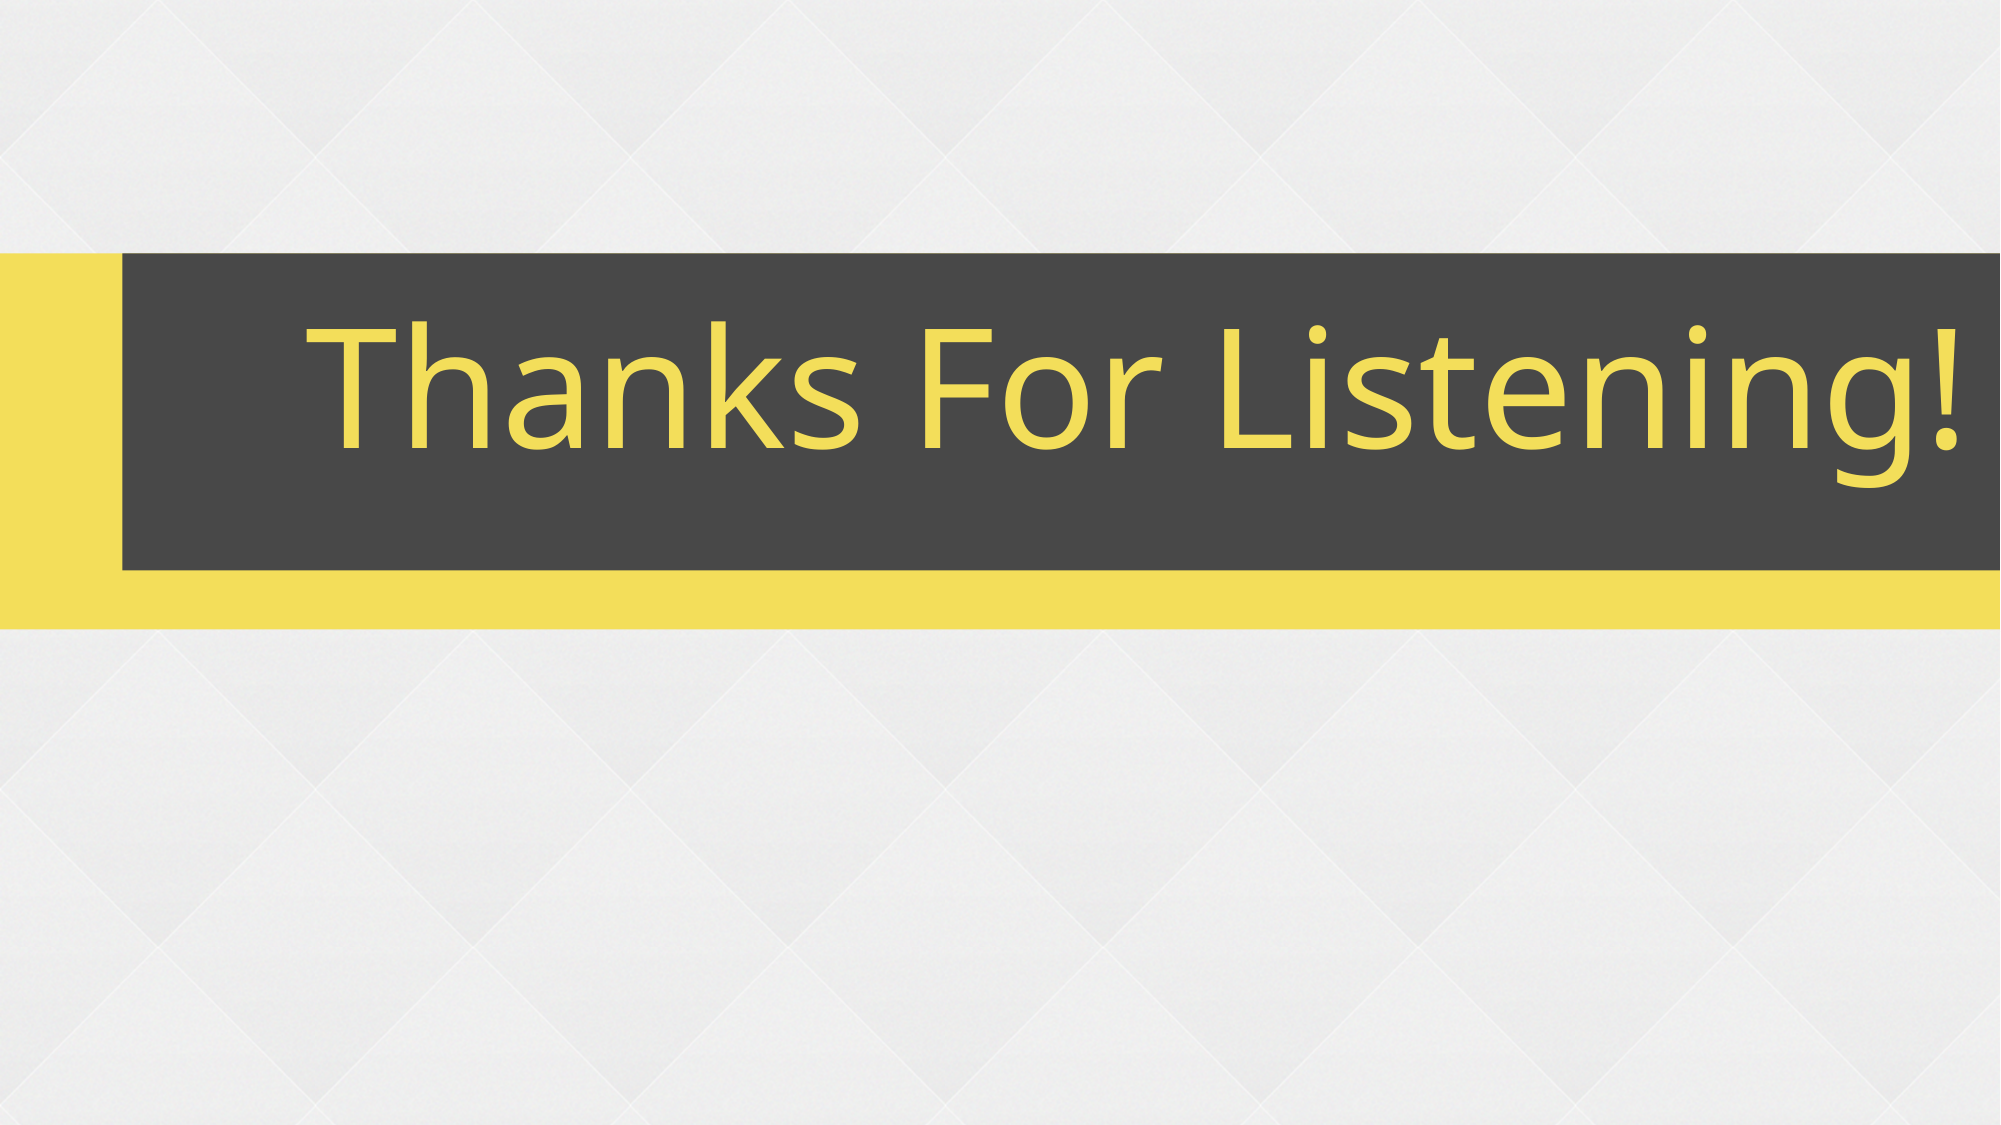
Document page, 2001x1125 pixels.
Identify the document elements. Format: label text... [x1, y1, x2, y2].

text_box Thanks For Listening! [290, 274, 2000, 489]
text_box [121, 252, 2000, 571]
text_box [0, 252, 2000, 631]
picture [0, 0, 2001, 1125]
